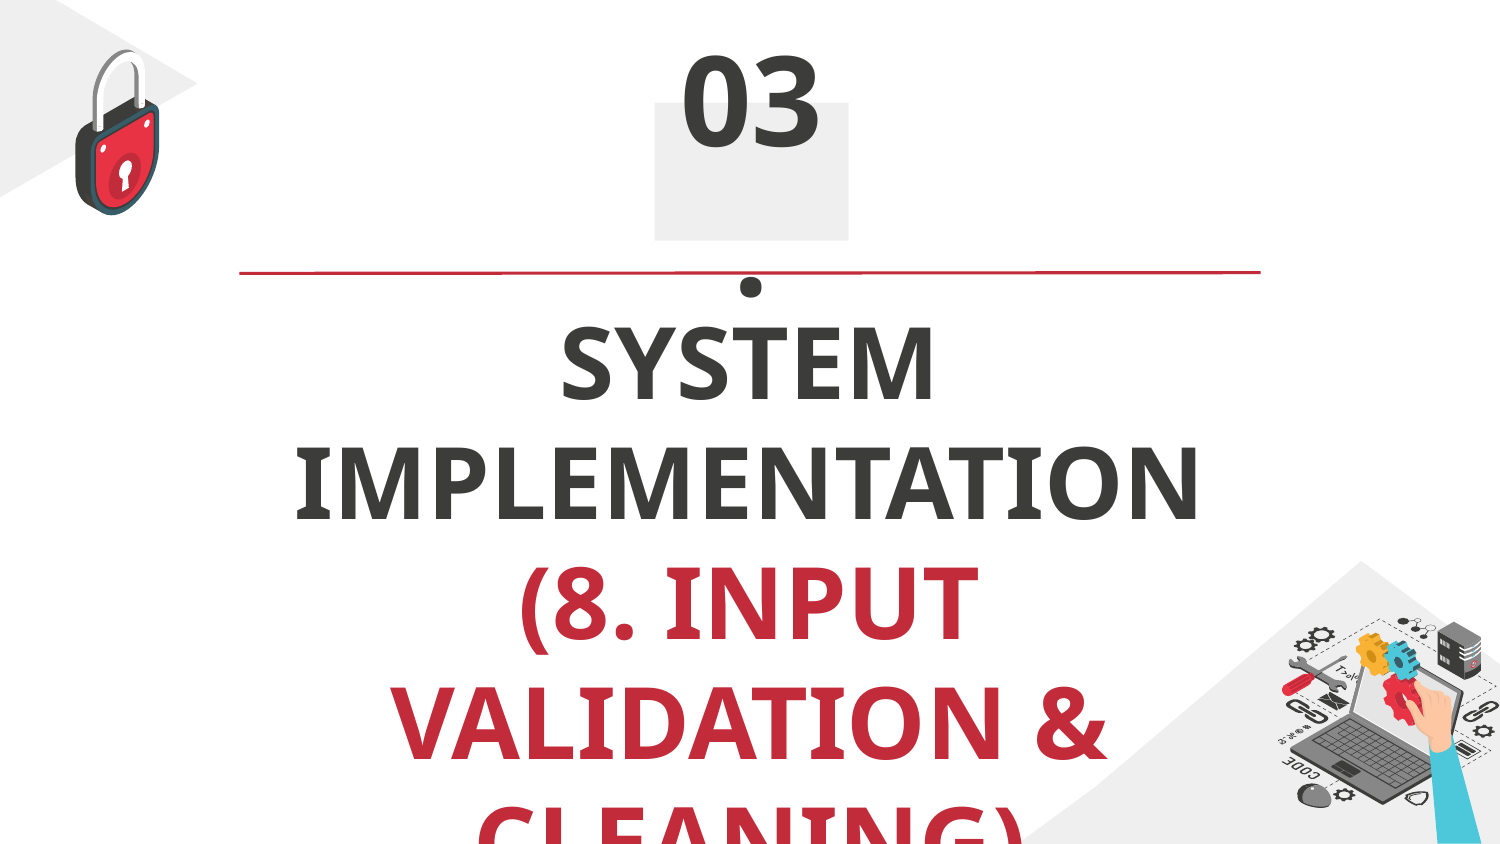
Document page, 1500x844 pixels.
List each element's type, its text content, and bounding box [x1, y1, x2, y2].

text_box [1277, 617, 1500, 844]
title SYSTEM IMPLEMENTATION (8. INPUT VALIDATION & CLEANING) [239, 285, 1261, 759]
title 03. [654, 102, 849, 241]
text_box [75, 49, 160, 216]
